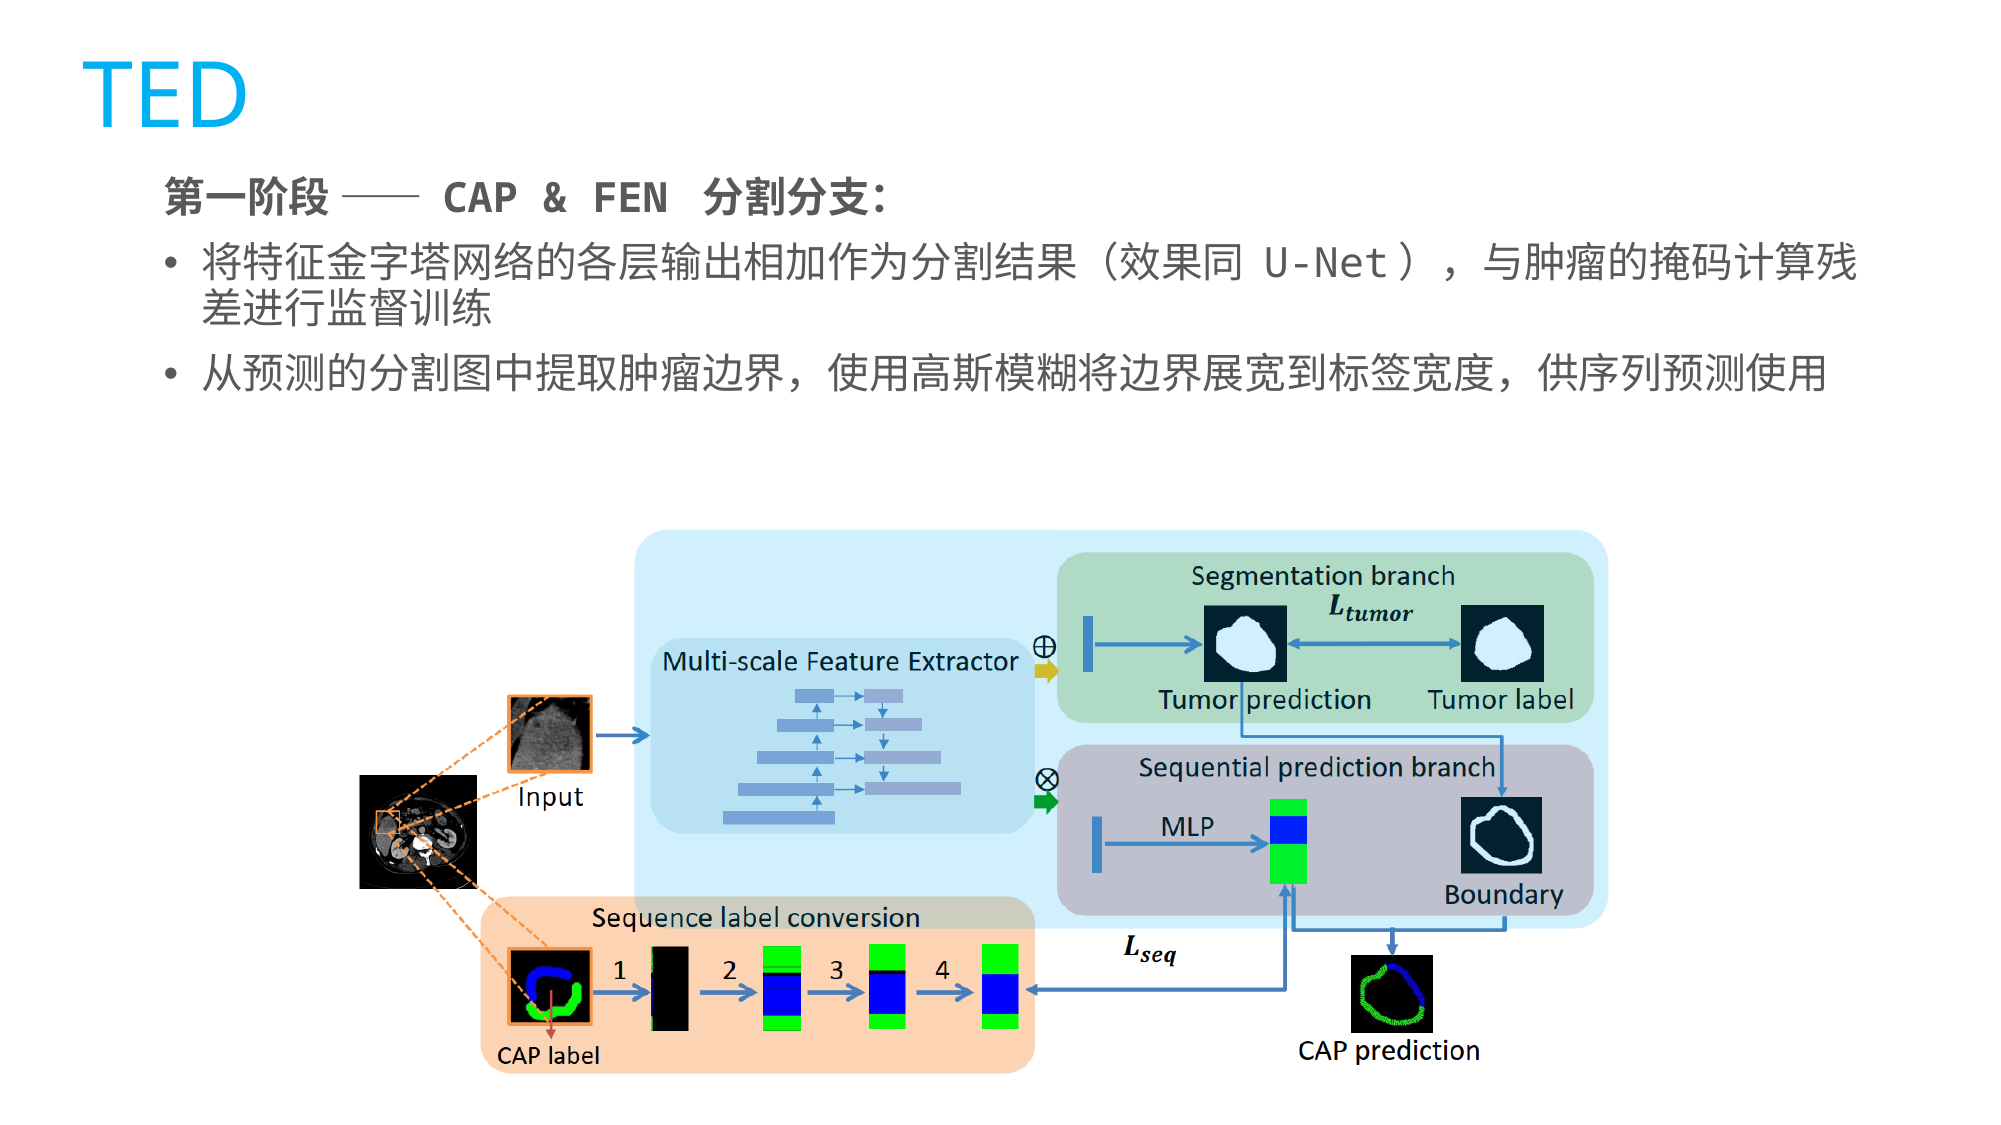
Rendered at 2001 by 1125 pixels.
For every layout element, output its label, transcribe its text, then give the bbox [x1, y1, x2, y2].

picture [357, 548, 1599, 1080]
text_box [637, 528, 1610, 920]
text_box 第一阶段 —— CAP & FEN 分割分支： 将特征金字塔网络的各层输出相加作为分割结果（效果同 U-Net），与肿瘤的掩码计算残差进行监督训练 从预测的分割图中提取肿瘤边界，使用高斯模糊将边界展宽到标签宽度，供序列预测使用 [148, 168, 1889, 622]
text_box TED [67, 27, 705, 169]
